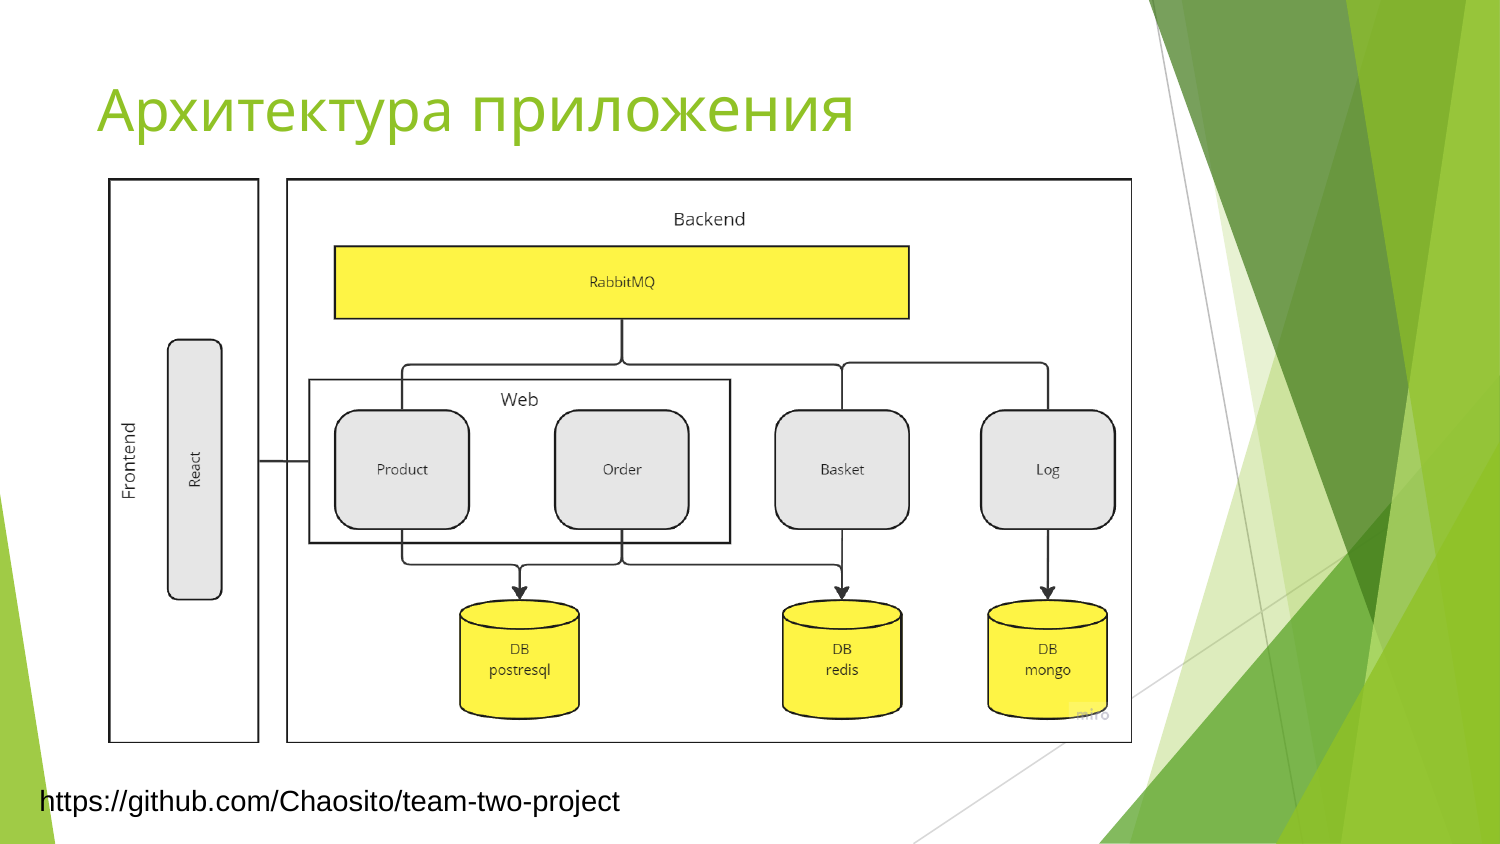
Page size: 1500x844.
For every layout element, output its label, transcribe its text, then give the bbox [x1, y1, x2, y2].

picture [108, 178, 1132, 743]
text_box https://github.com/Chaosito/team-two-project [24, 767, 1216, 833]
title Архитектура приложения [82, 54, 1480, 154]
